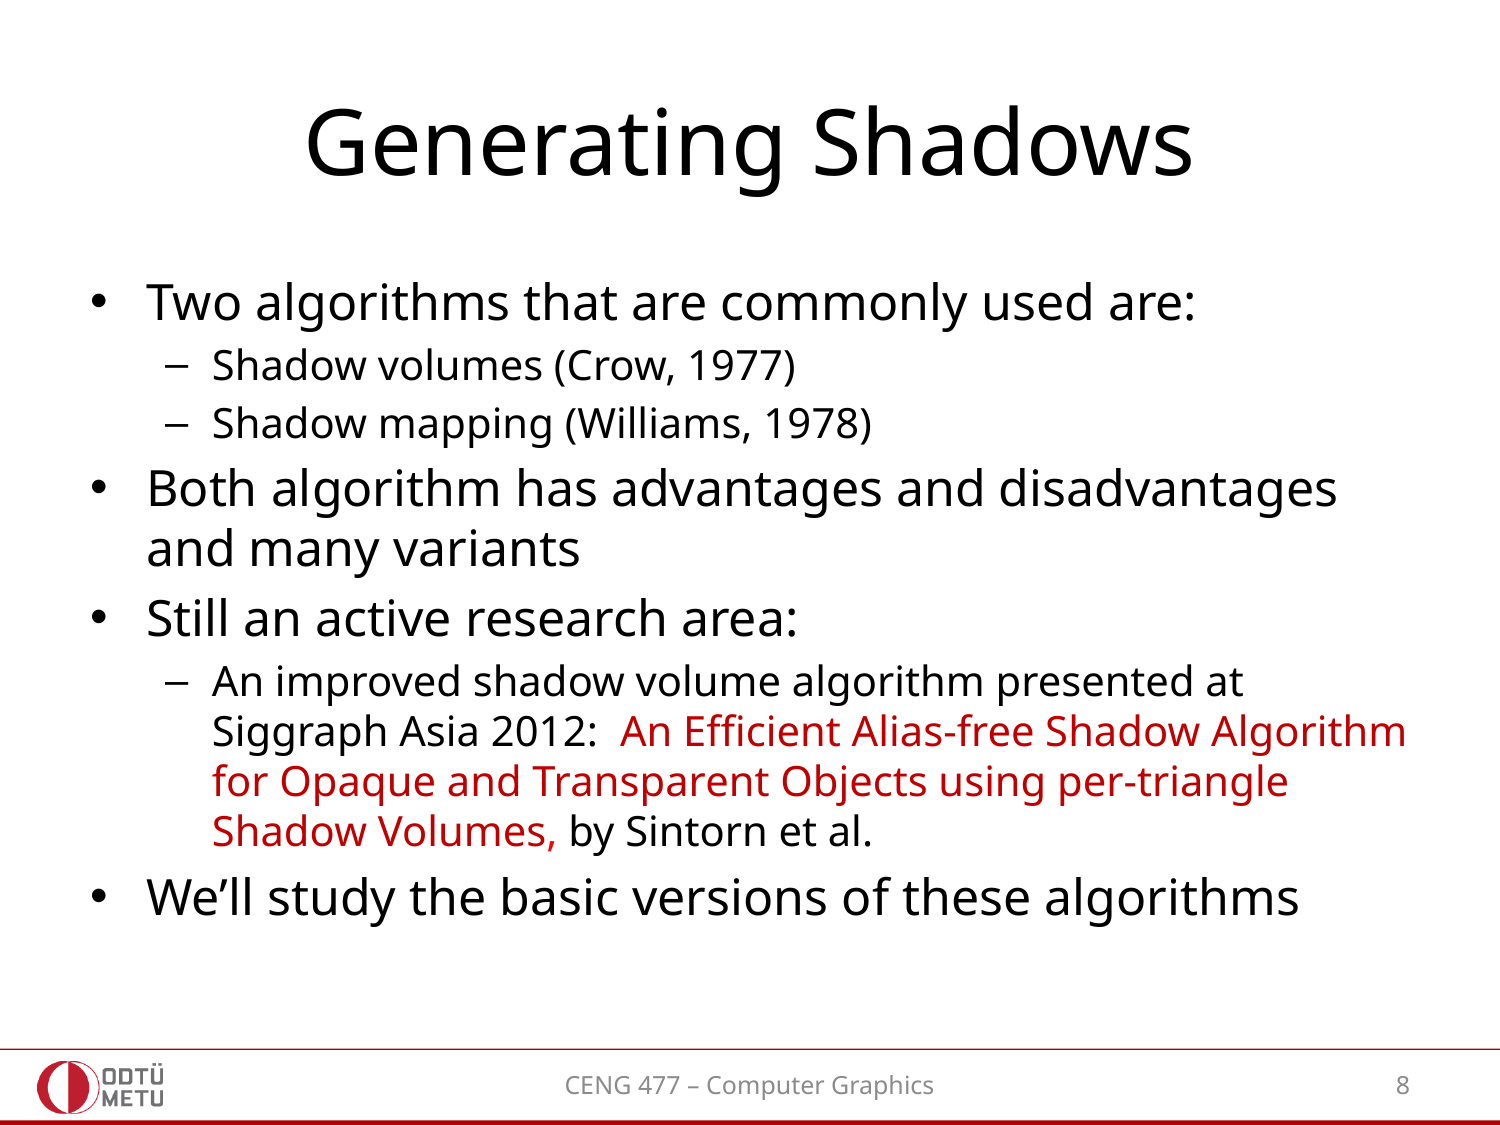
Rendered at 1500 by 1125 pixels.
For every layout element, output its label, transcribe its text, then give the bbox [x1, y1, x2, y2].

title Generating Shadows [75, 45, 1425, 233]
footer CENG 477 – Computer Graphics [512, 1056, 988, 1117]
picture [37, 1061, 163, 1114]
list Two algorithms that are commonly used are: Shadow volumes (Crow, 1977) Shadow mapping (Williams, 1978) Both algorithm has advantages and disadvantages and many variants Still an active research area: An improved shadow volume algorithm presented at Siggraph Asia 2012: An Efficient Alias-free Shadow Algorithm for Opaque and Transparent Objects using per-triangle Shadow Volumes, by Sintorn et al. We’ll study the basic versions of these algorithms [75, 262, 1425, 1005]
slide_number 8 [1074, 1056, 1425, 1117]
